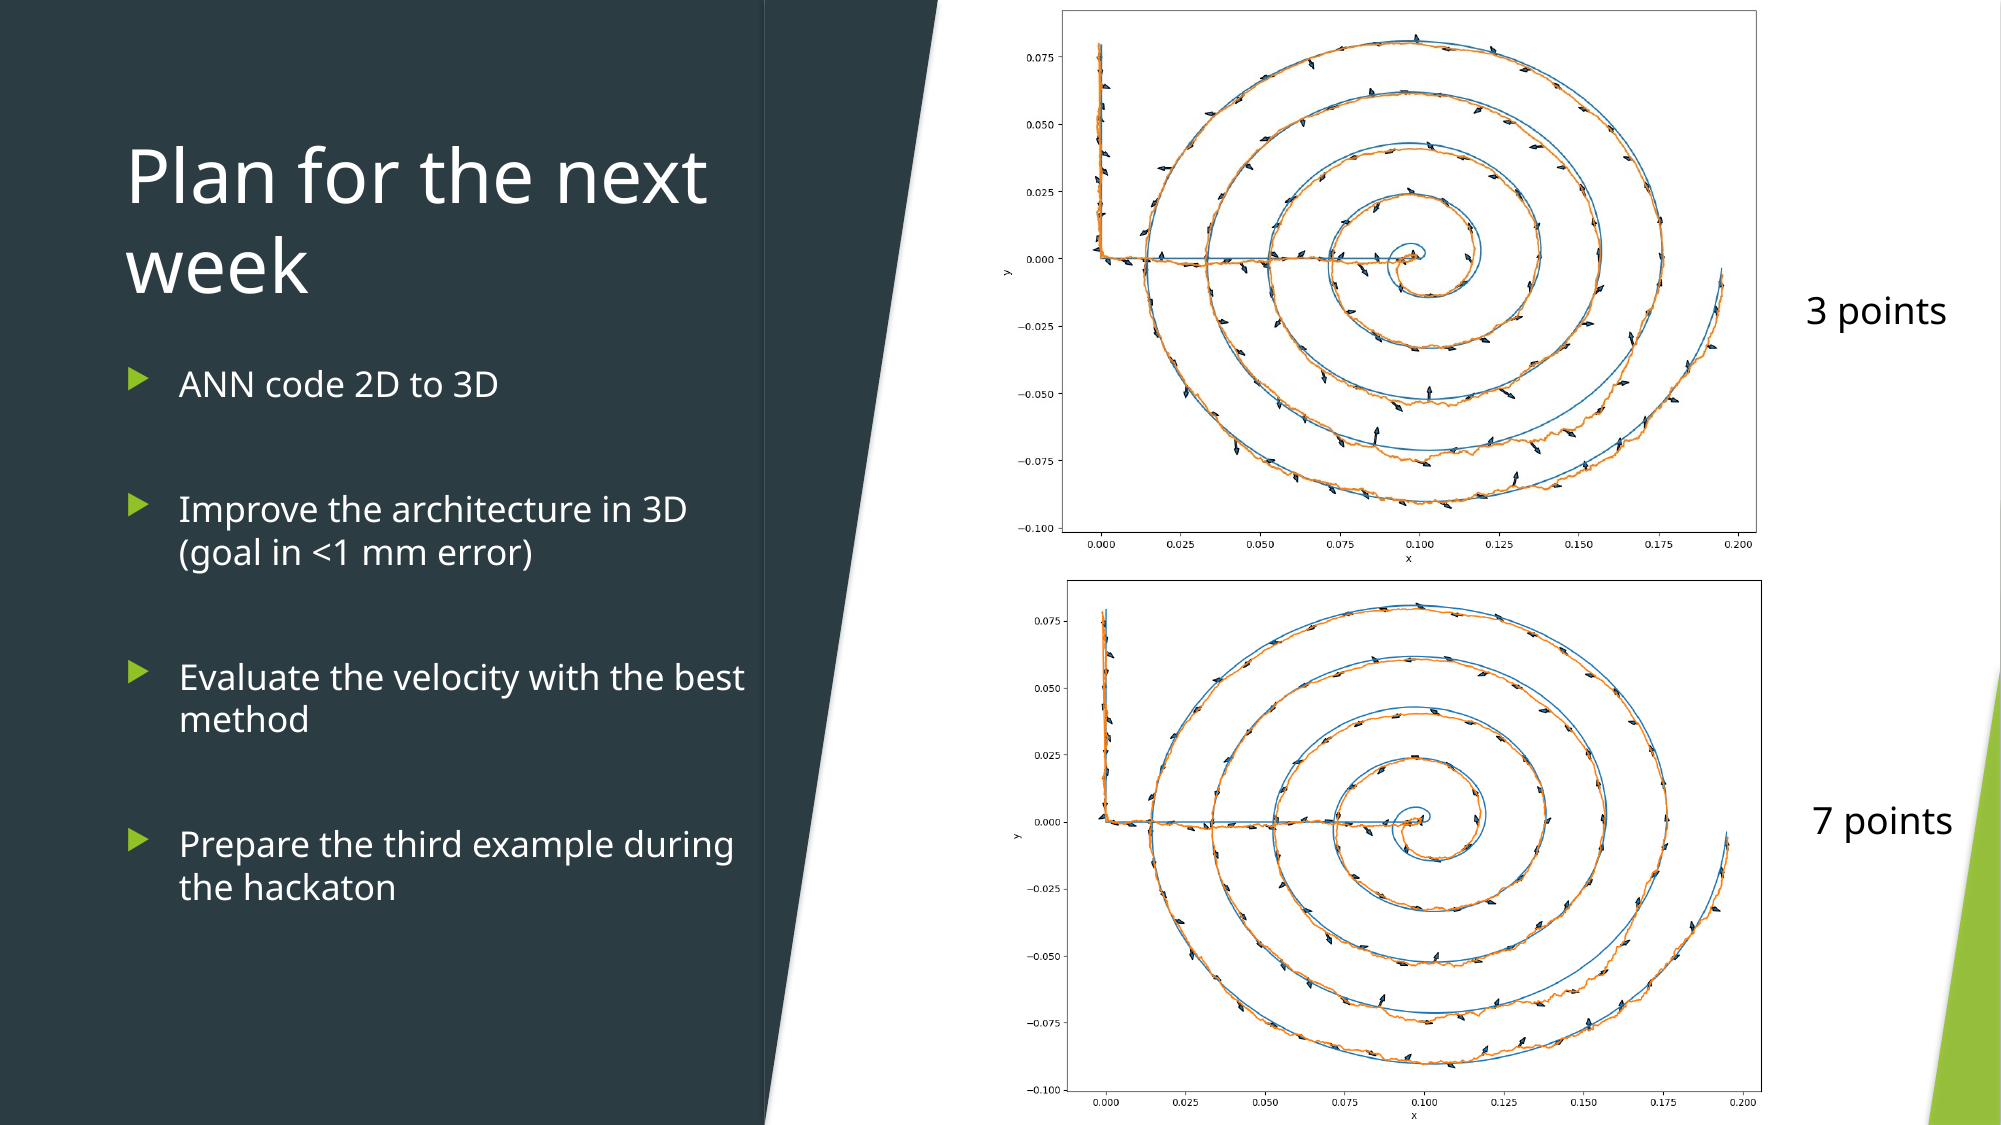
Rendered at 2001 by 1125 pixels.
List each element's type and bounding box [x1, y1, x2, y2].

text_box [0, 0, 998, 1125]
text_box [1768, 0, 2000, 1125]
picture [999, 0, 1771, 1125]
